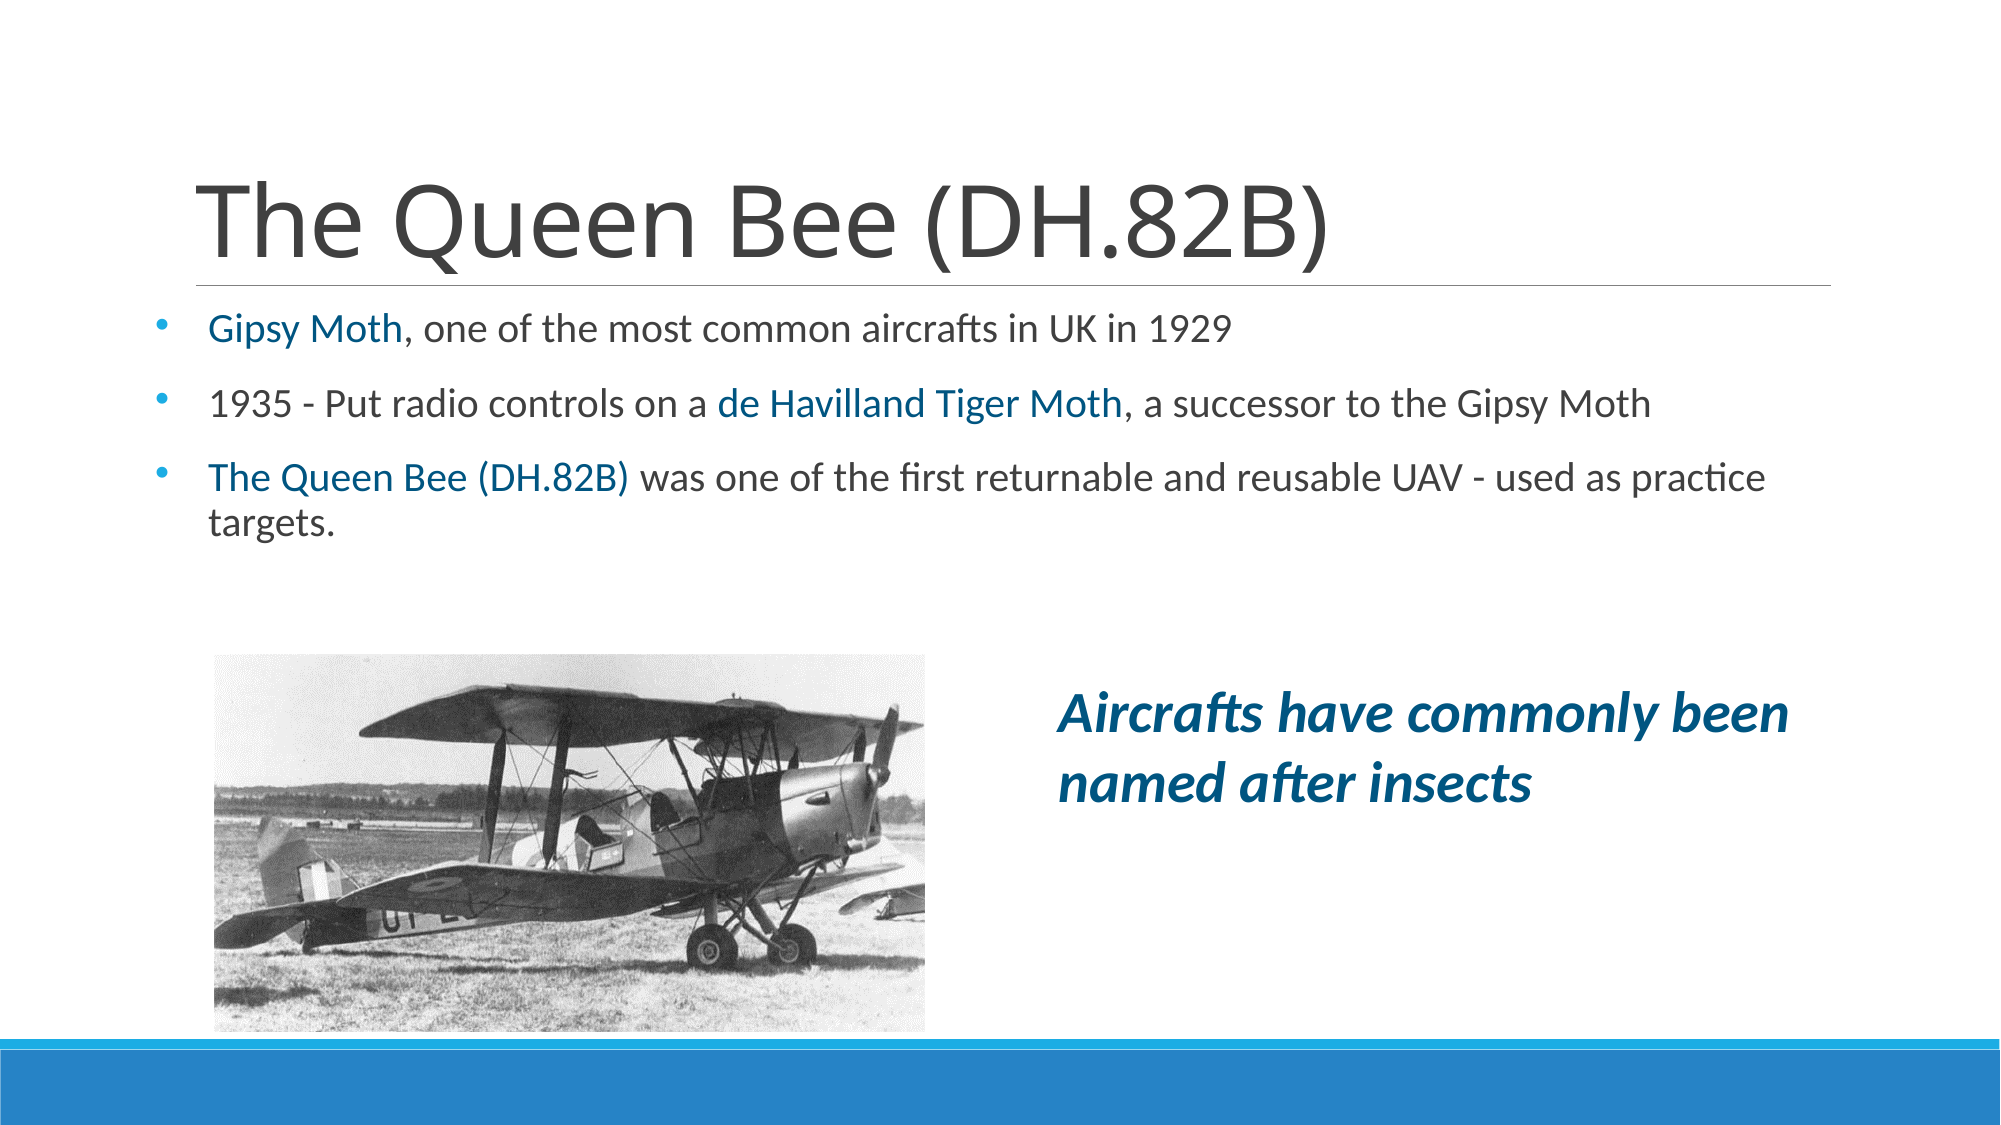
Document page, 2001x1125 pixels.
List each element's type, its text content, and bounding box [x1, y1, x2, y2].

list Gipsy Moth, one of the most common aircrafts in UK in 1929 1935 - Put radio controls on a de Havilland Tiger Moth, a successor to the Gipsy Moth The Queen Bee (DH.82B) was one of the first returnable and reusable UAV - used as practice targets. [137, 299, 1863, 970]
text_box Aircrafts have commonly been named after insects [1044, 666, 1808, 822]
picture [214, 654, 926, 1032]
title The Queen Bee (DH.82B) [180, 47, 1830, 285]
